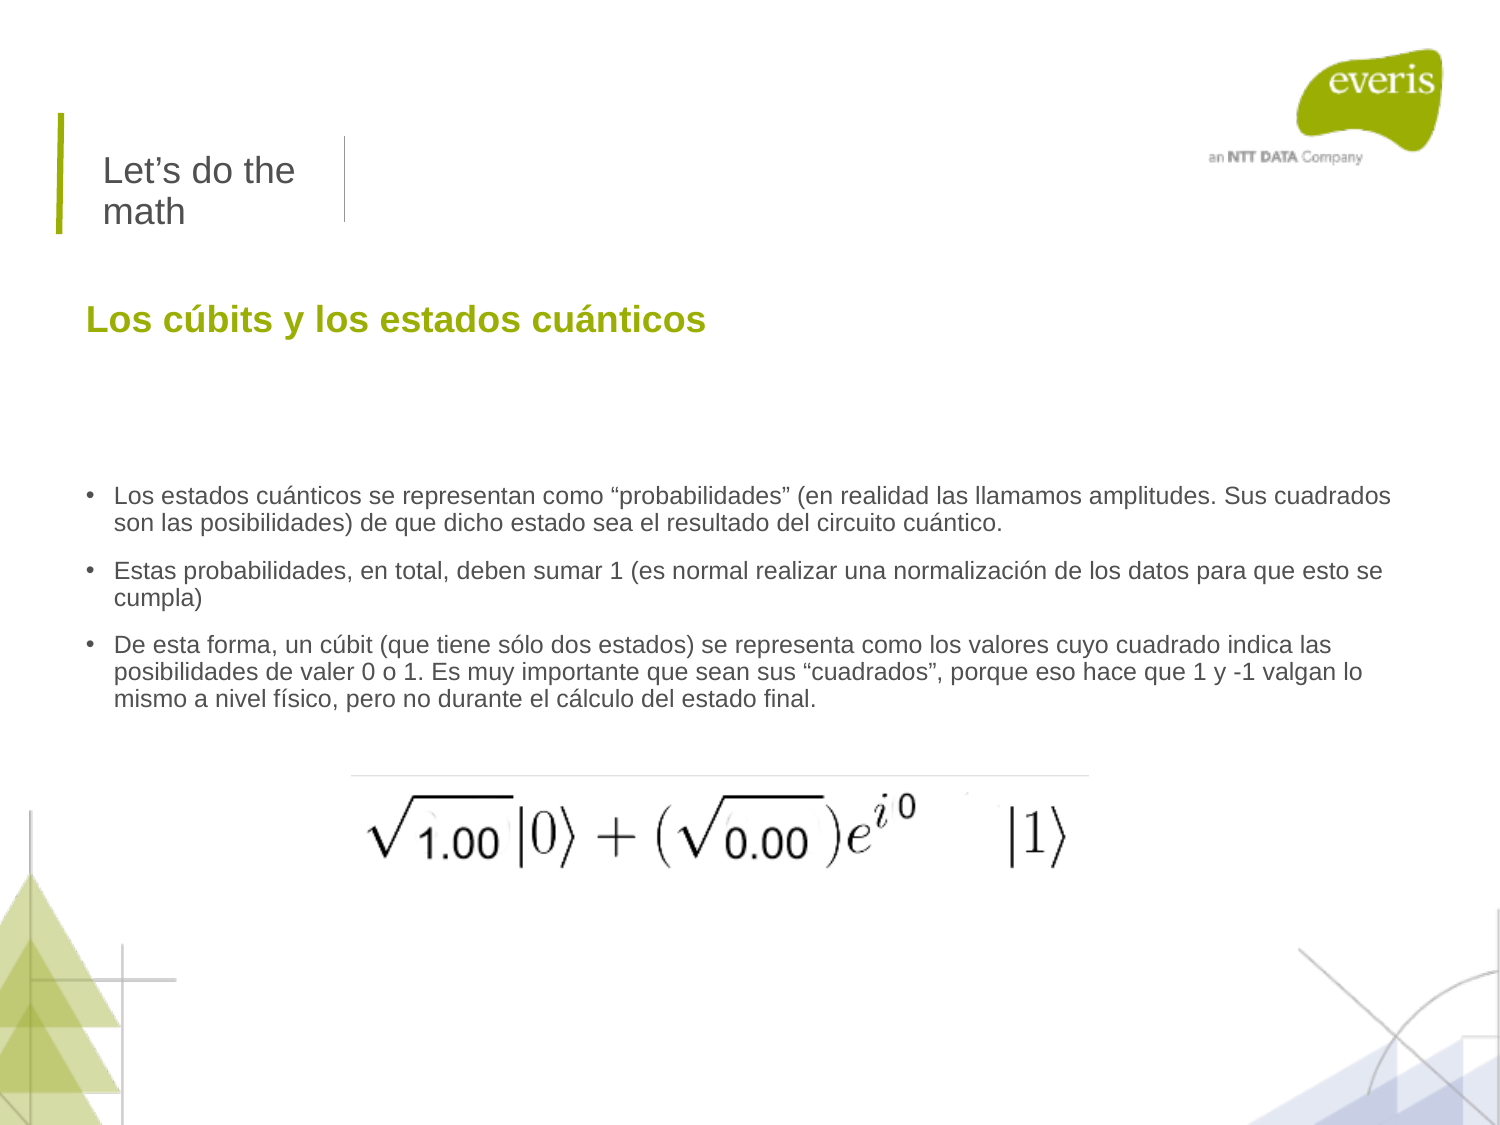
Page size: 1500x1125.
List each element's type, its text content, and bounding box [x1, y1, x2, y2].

list Let’s do the math [87, 143, 329, 214]
picture [1199, 27, 1453, 186]
picture [351, 775, 1089, 892]
list Los estados cuánticos se representan como “probabilidades” (en realidad las llamamos amplitudes. Sus cuadrados son las posibilidades) de que dicho estado sea el resultado del circuito cuántico. Estas probabilidades, en total, deben sumar 1 (es normal realizar una normalización de los datos para que esto se cumpla) De esta forma, un cúbit (que tiene sólo dos estados) se representa como los valores cuyo cuadrado indica las posibilidades de valer 0 o 1. Es muy importante que sean sus “cuadrados”, porque eso hace que 1 y -1 valgan lo mismo a nivel físico, pero no durante el cálculo del estado final. [71, 475, 1437, 982]
picture [1161, 891, 1500, 1125]
picture [0, 787, 261, 1125]
list Los cúbits y los estados cuánticos [71, 292, 1437, 354]
